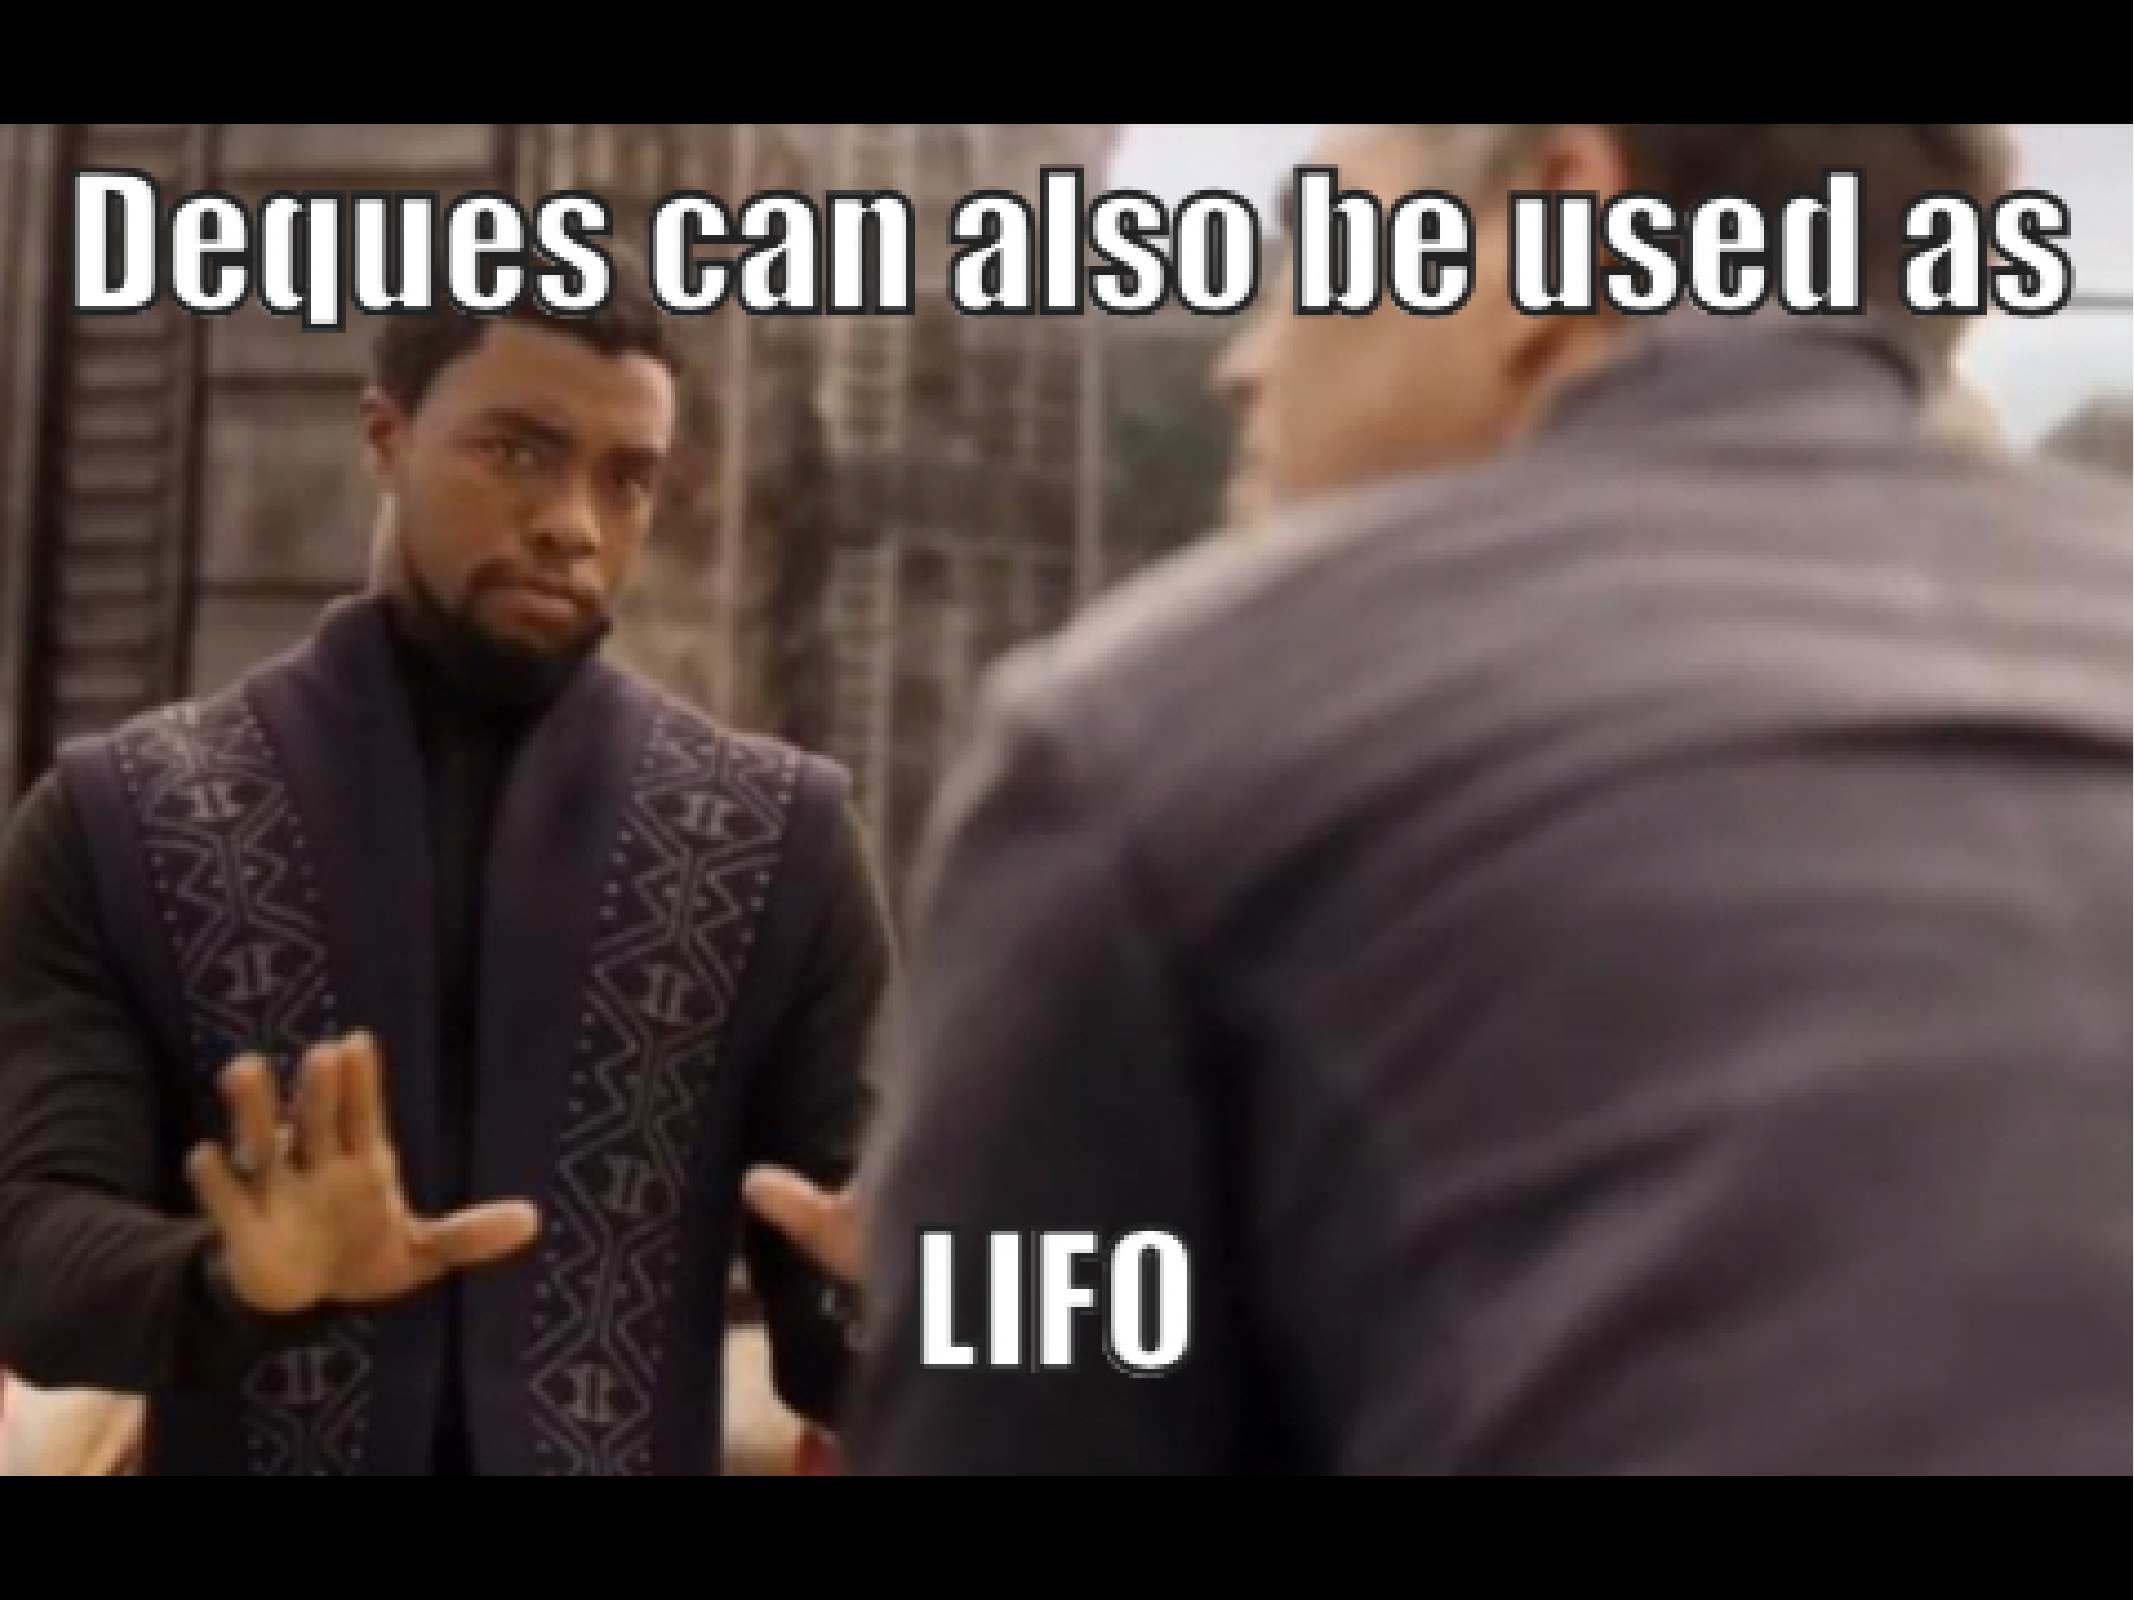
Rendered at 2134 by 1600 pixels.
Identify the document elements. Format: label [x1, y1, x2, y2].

picture [0, 124, 2134, 1476]
